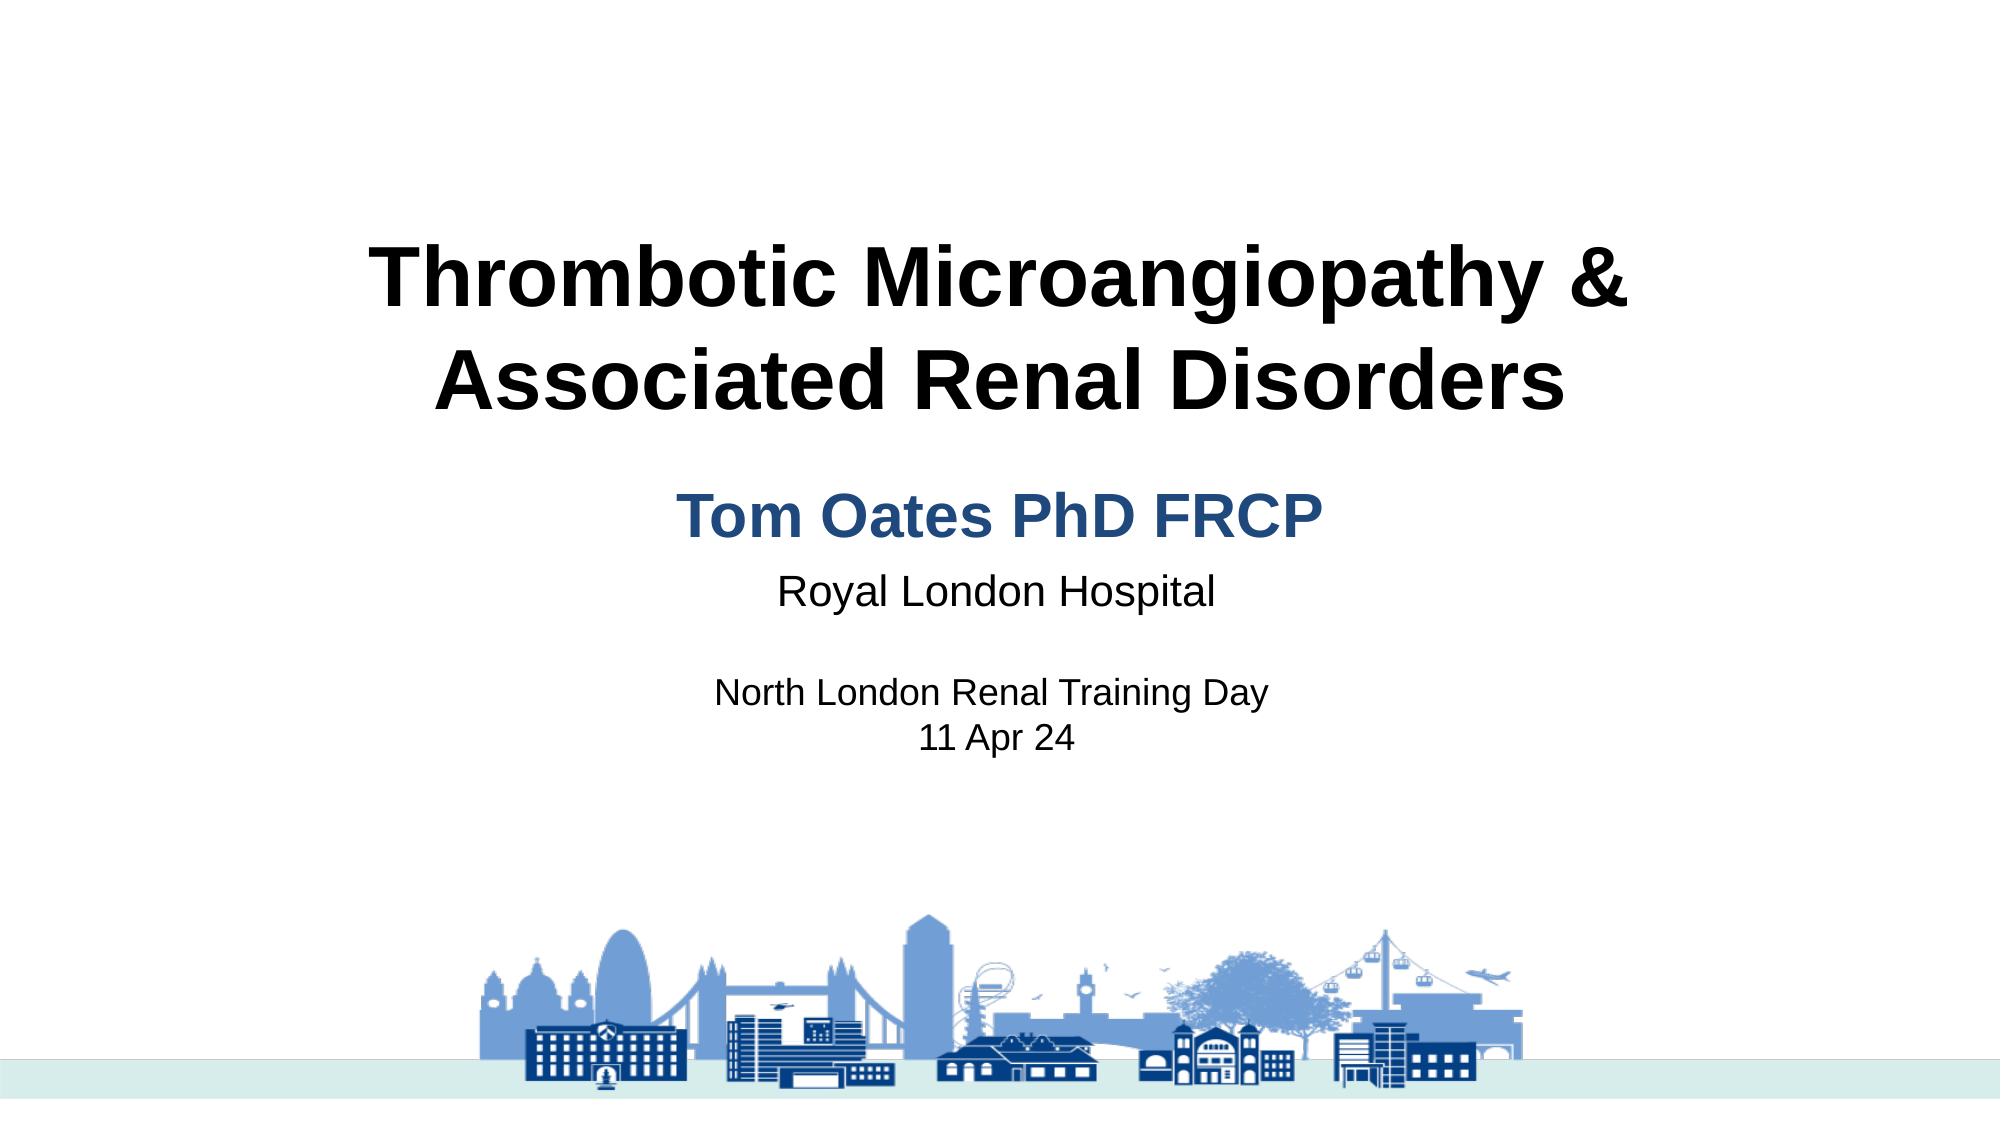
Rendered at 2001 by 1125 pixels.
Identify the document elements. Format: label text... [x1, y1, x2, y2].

title Thrombotic Microangiopathy & Associated Renal Disorders [354, 220, 1647, 428]
list Royal London Hospital North London Renal Training Day 11 Apr 24 [350, 562, 1644, 760]
subtitle Tom Oates PhD FRCP [354, 474, 1647, 551]
picture [0, 913, 2000, 1125]
